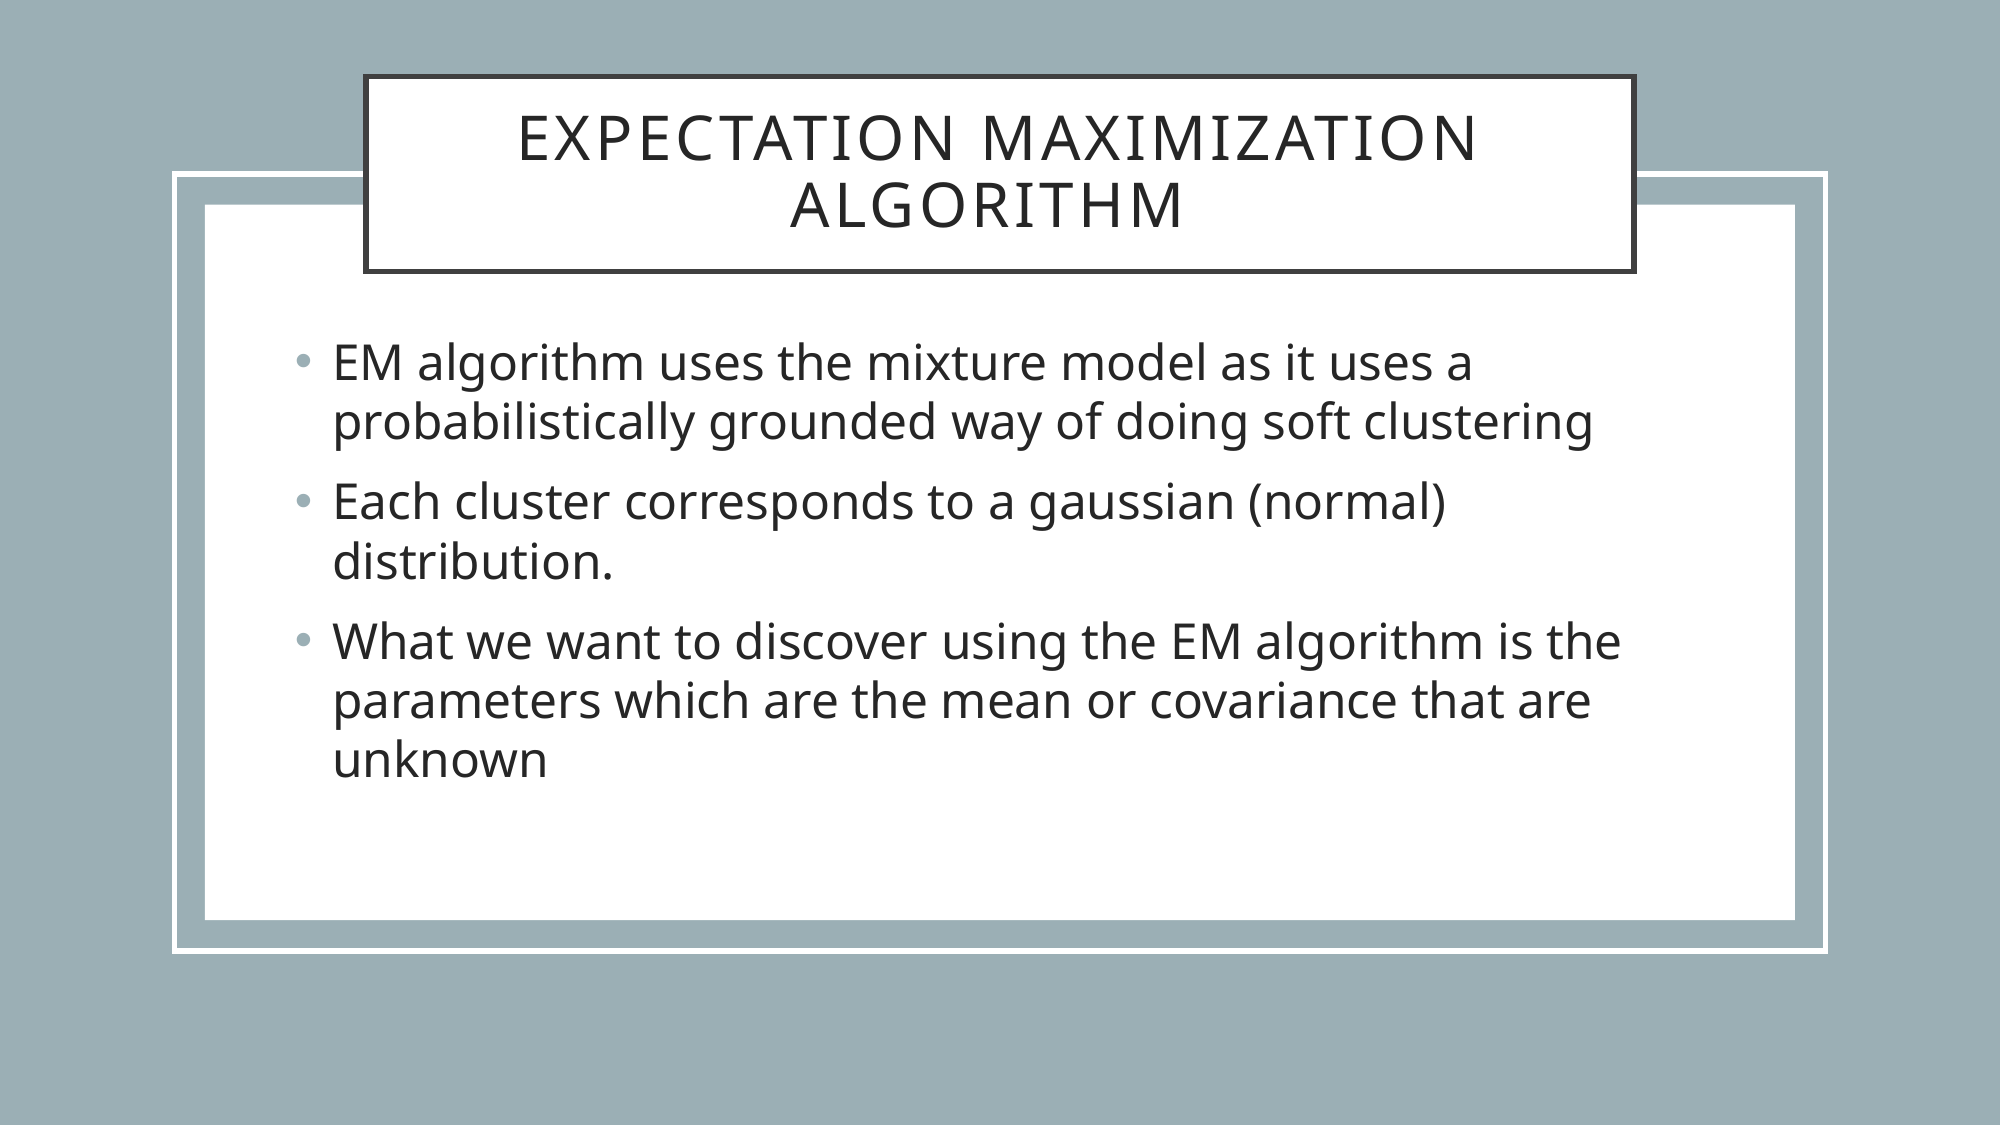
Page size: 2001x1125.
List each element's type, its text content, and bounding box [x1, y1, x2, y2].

text_box [0, 0, 2000, 1125]
text_box [173, 173, 1827, 952]
list EM algorithm uses the mixture model as it uses a probabilistically grounded way of doing soft clustering Each cluster corresponds to a gaussian (normal) distribution. What we want to discover using the EM algorithm is the parameters which are the mean or covariance that are unknown [279, 323, 1721, 796]
title Expectation maximization algorithm [363, 74, 1637, 274]
